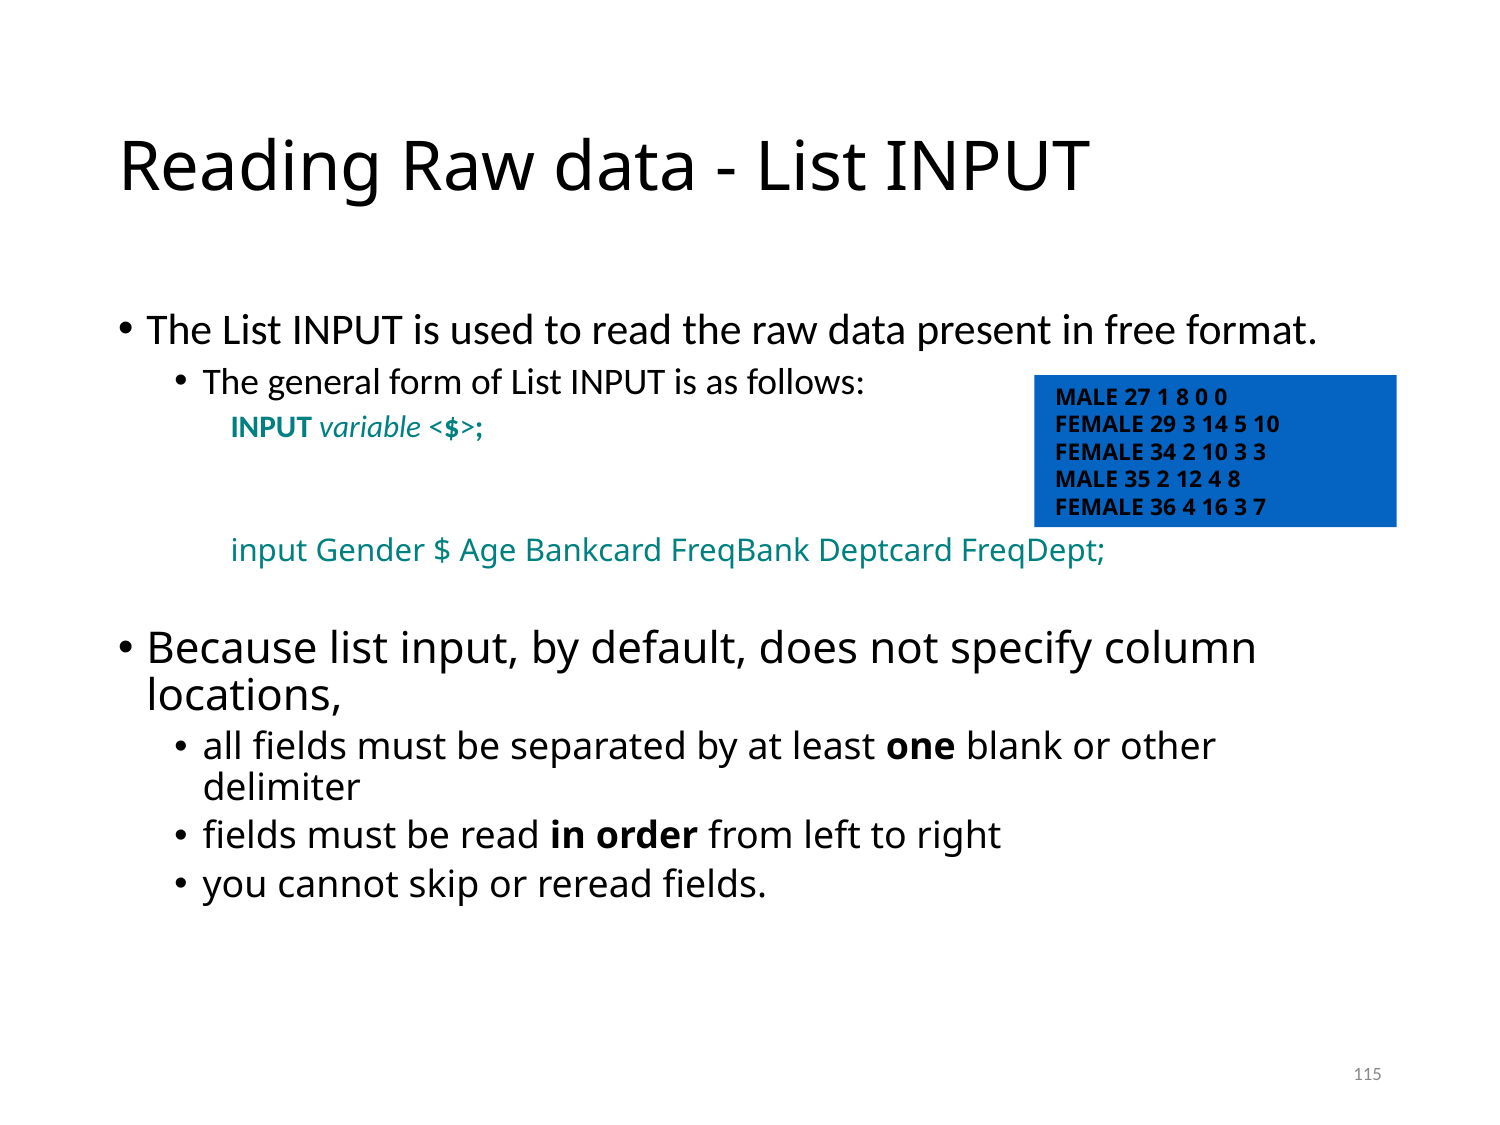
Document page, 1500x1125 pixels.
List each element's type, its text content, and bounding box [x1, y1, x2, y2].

list The List INPUT is used to read the raw data present in free format. The general form of List INPUT is as follows: INPUT variable <$>; input Gender $ Age Bankcard FreqBank Deptcard FreqDept; Because list input, by default, does not specify column locations, all fields must be separated by at least one blank or other delimiter fields must be read in order from left to right you cannot skip or reread fields. [103, 299, 1397, 1014]
text_box MALE 27 1 8 0 0 FEMALE 29 3 14 5 10 FEMALE 34 2 10 3 3 MALE 35 2 12 4 8 FEMALE 36 4 16 3 7 [1034, 375, 1397, 528]
title Reading Raw data - List INPUT [103, 59, 1397, 278]
slide_number 115 [1059, 1042, 1397, 1103]
